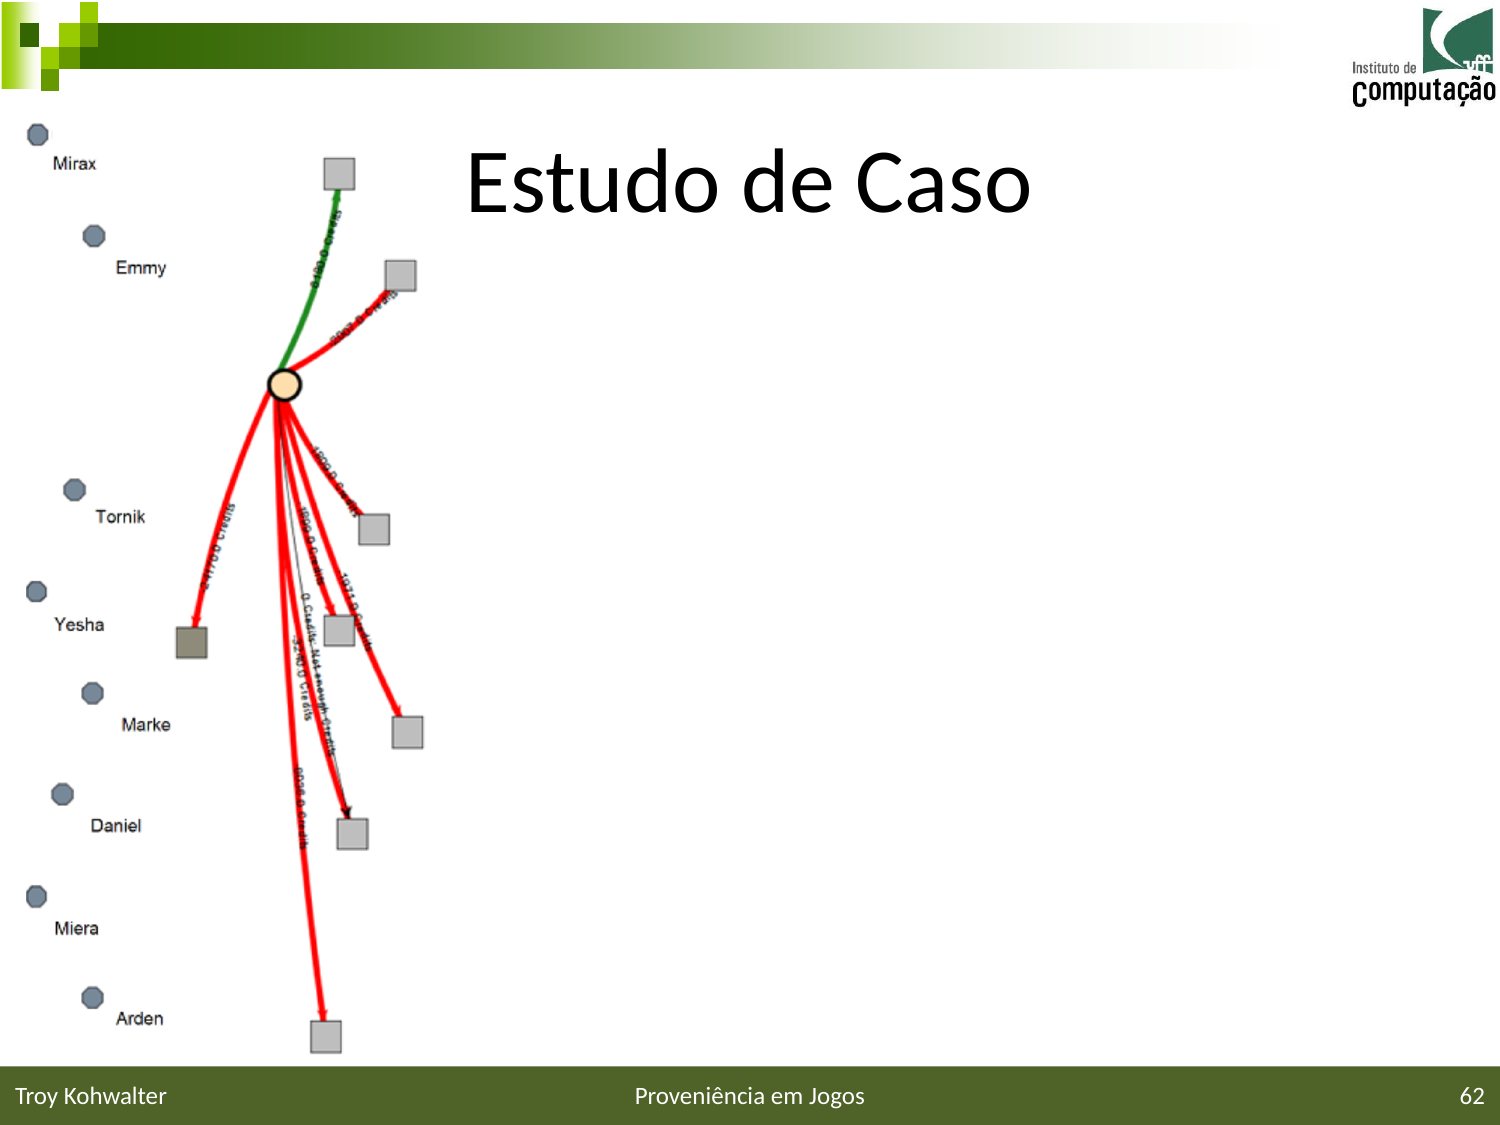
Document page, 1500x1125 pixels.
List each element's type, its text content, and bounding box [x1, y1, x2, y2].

picture [0, 114, 699, 1057]
slide_number 62 [1149, 1065, 1500, 1125]
title Estudo de Caso [75, 82, 1425, 270]
slide_number Troy Kohwalter [0, 1065, 350, 1125]
footer Proveniência em Jogos [512, 1065, 988, 1125]
